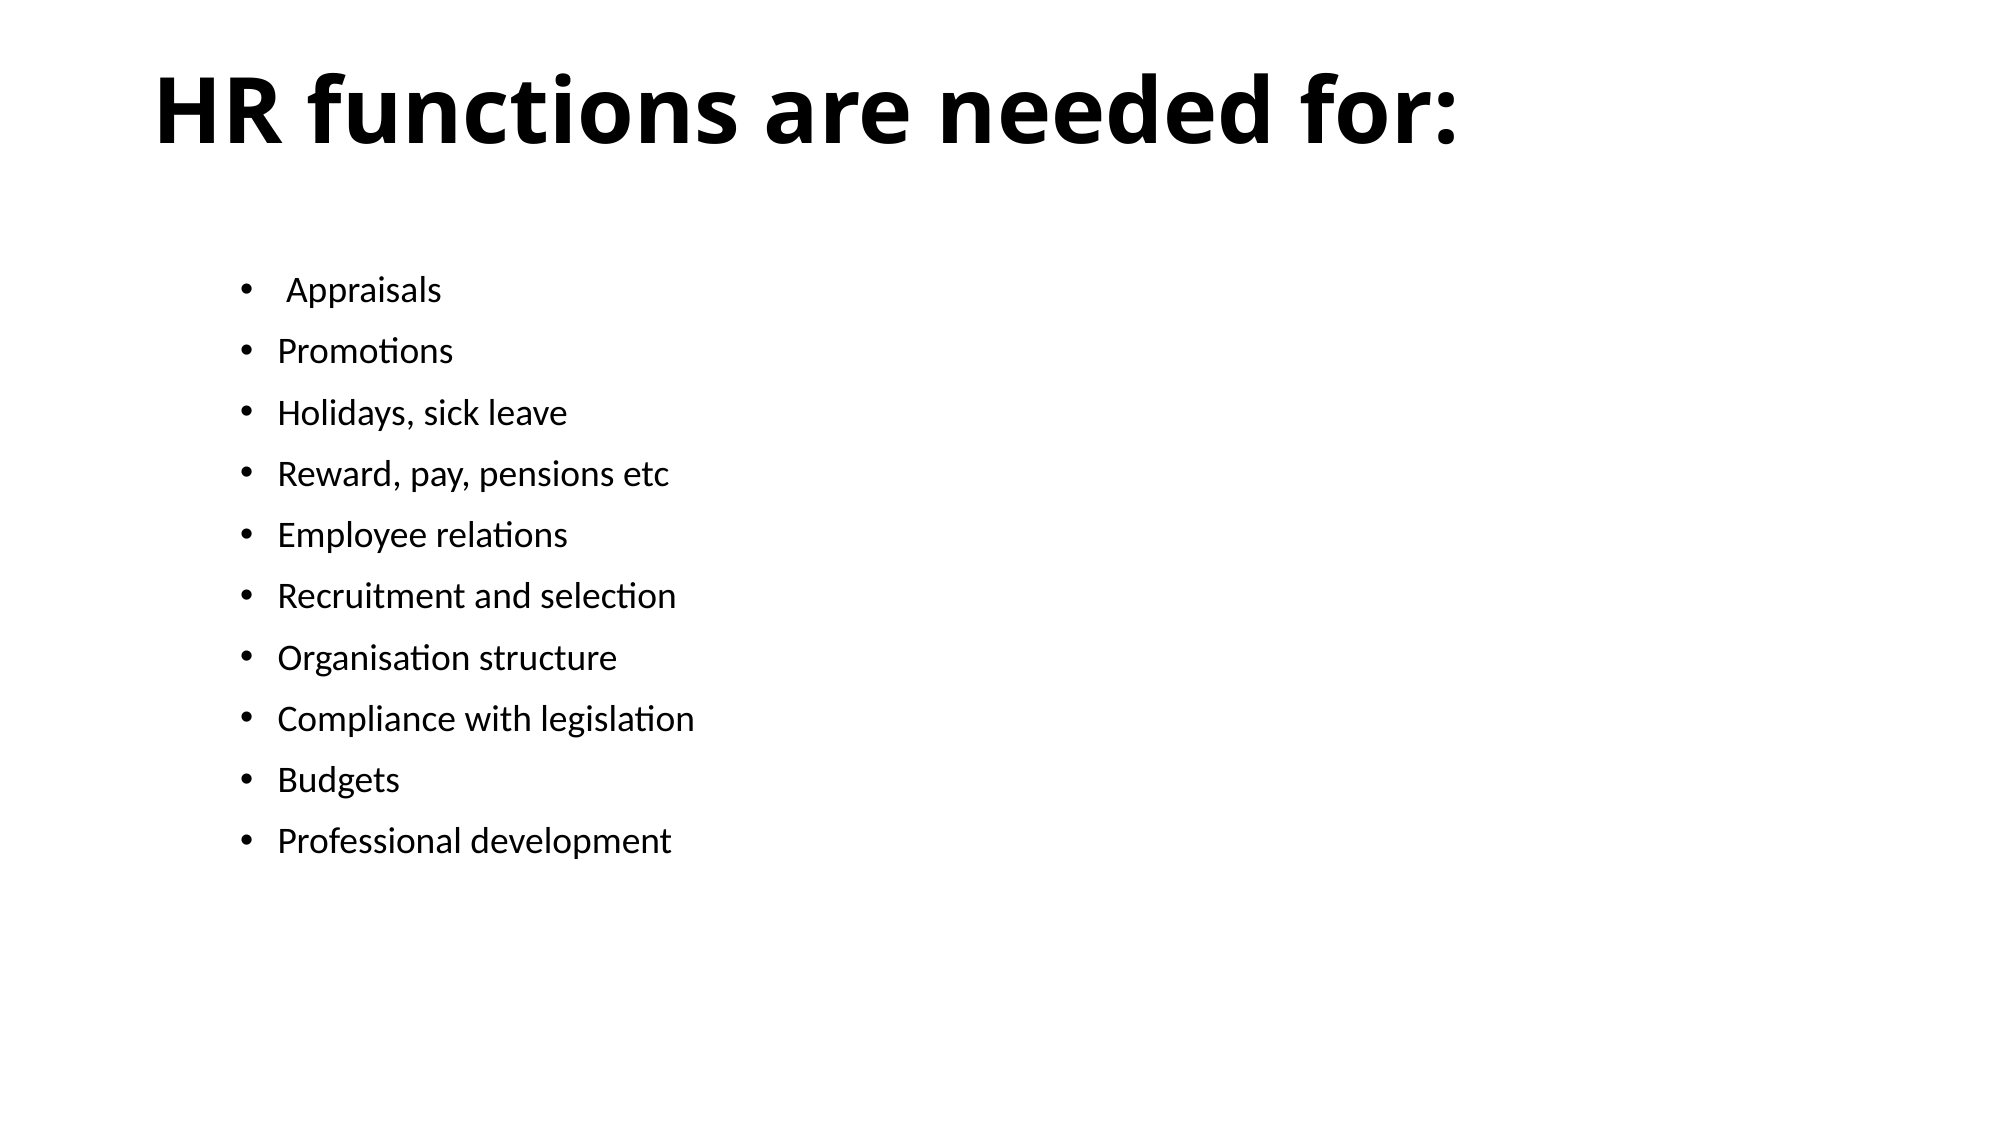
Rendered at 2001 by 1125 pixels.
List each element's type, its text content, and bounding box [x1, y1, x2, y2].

list Appraisals Promotions Holidays, sick leave Reward, pay, pensions etc Employee relations Recruitment and selection Organisation structure Compliance with legislation Budgets Professional development [225, 262, 1800, 977]
title HR functions are needed for: [137, 59, 1863, 278]
